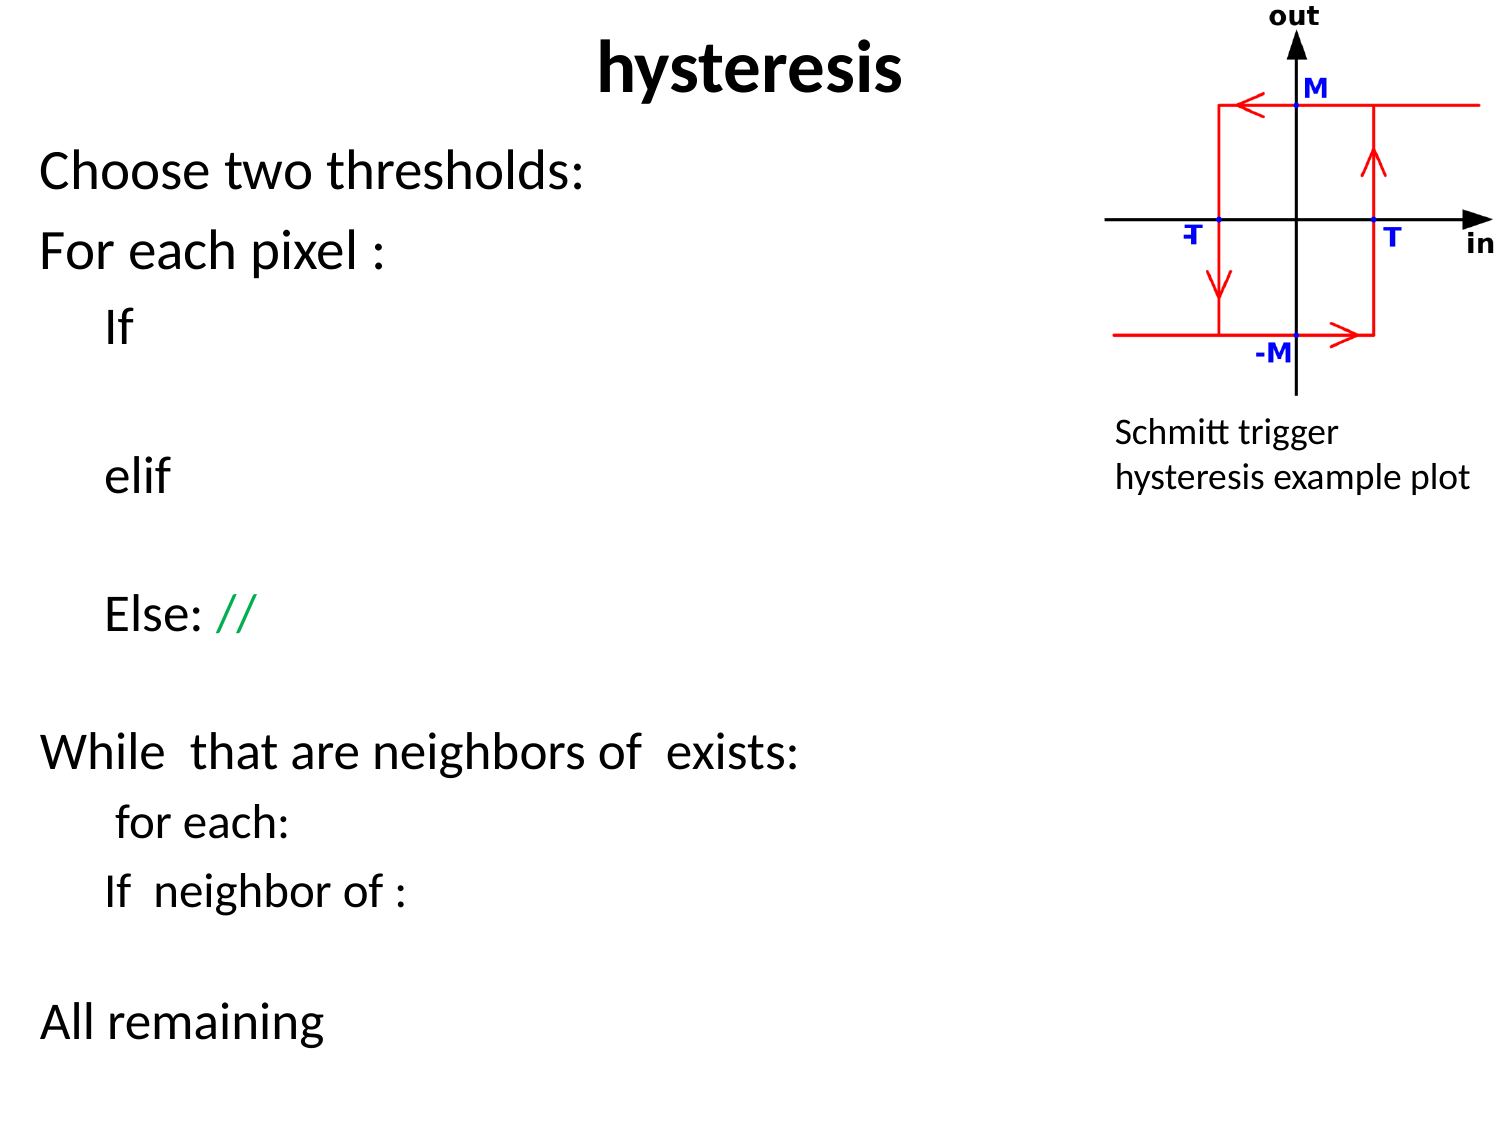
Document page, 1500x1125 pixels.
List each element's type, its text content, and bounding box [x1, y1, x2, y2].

title hysteresis [24, 0, 1085, 125]
text_box Schmitt trigger hysteresis example plot [1100, 420, 1500, 505]
picture [1087, 0, 1500, 413]
